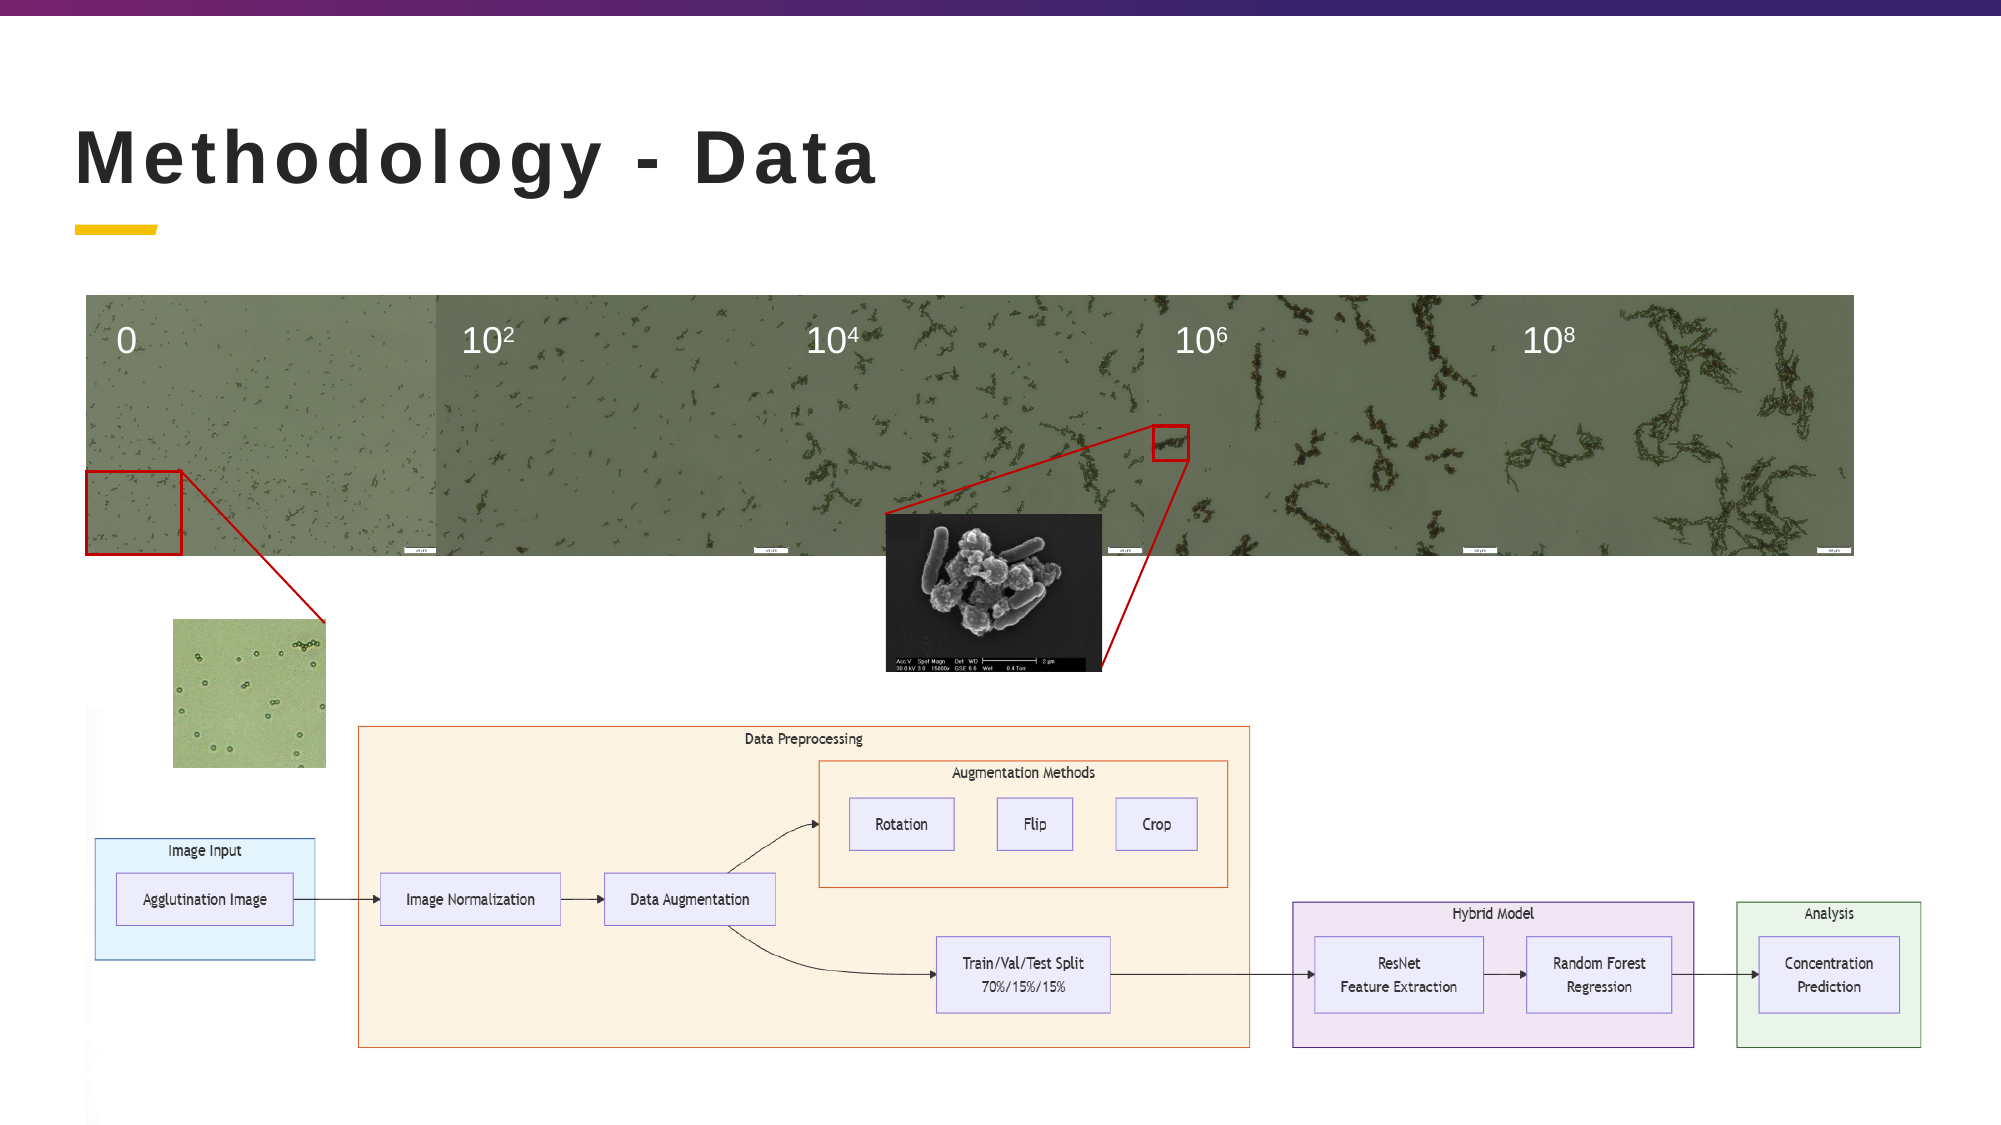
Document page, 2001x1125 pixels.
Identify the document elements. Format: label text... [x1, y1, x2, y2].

title Methodology - Data [59, 89, 1944, 219]
picture [86, 707, 1931, 1125]
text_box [86, 295, 1854, 707]
